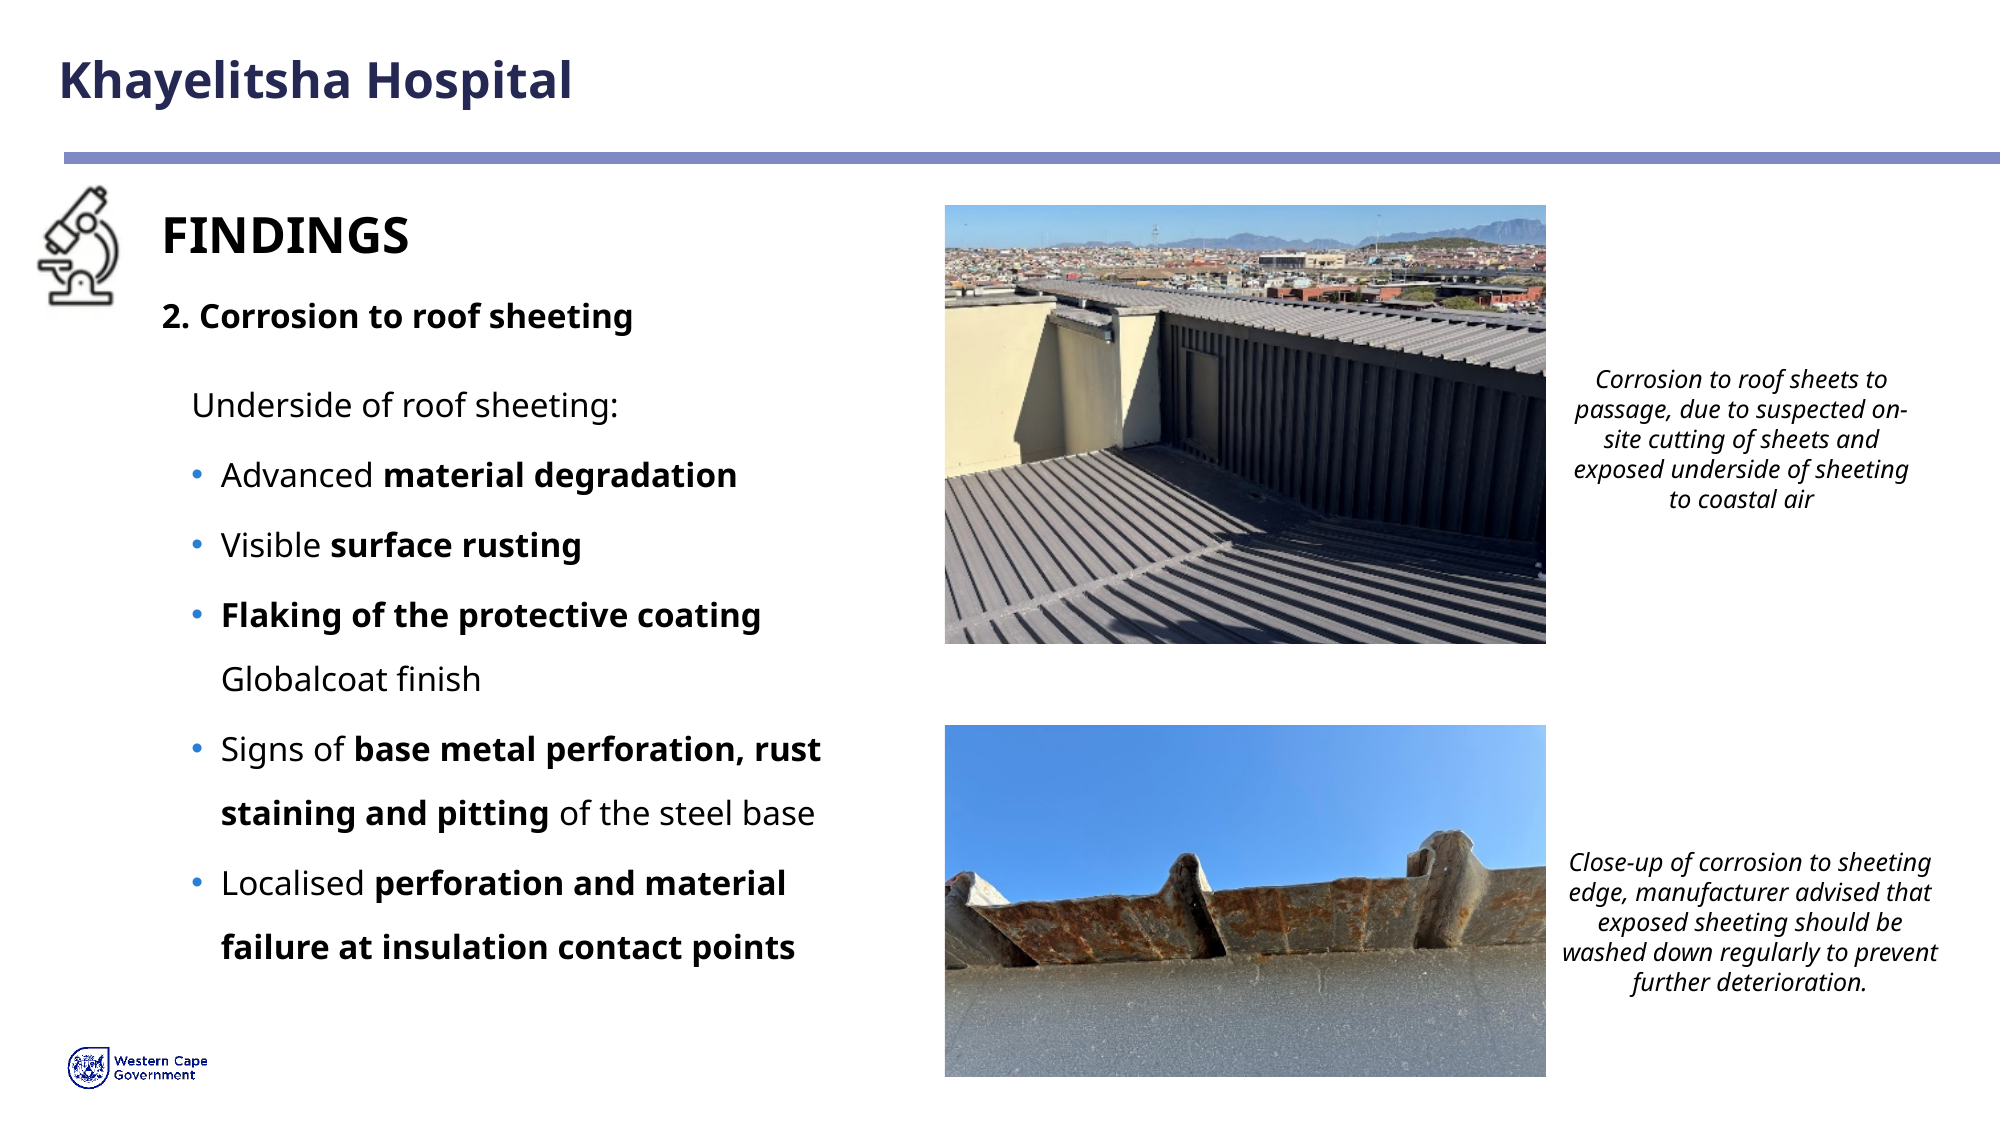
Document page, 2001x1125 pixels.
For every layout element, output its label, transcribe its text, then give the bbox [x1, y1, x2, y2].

picture [26, 178, 151, 319]
picture [944, 205, 1546, 644]
picture [877, 152, 2000, 164]
text_box Close-up of corrosion to sheeting edge, manufacturer advised that exposed sheeting should be washed down regularly to prevent further deterioration. [1551, 839, 1956, 1004]
text_box Corrosion to roof sheets to passage, due to suspected on-site cutting of sheets and exposed underside of sheeting to coastal air [1551, 356, 1938, 522]
picture [53, 1032, 237, 1103]
picture [64, 152, 150, 164]
title Khayelitsha Hospital [46, 32, 1928, 125]
text_box FINDINGS 2. Corrosion to roof sheeting Underside of roof sheeting: Advanced material degradation Visible surface rusting Flaking of the protective coating Globalcoat finish Signs of base metal perforation, rust staining and pitting of the steel base Localised perforation and material failure at insulation contact points [150, 150, 877, 771]
picture [944, 724, 1546, 1077]
